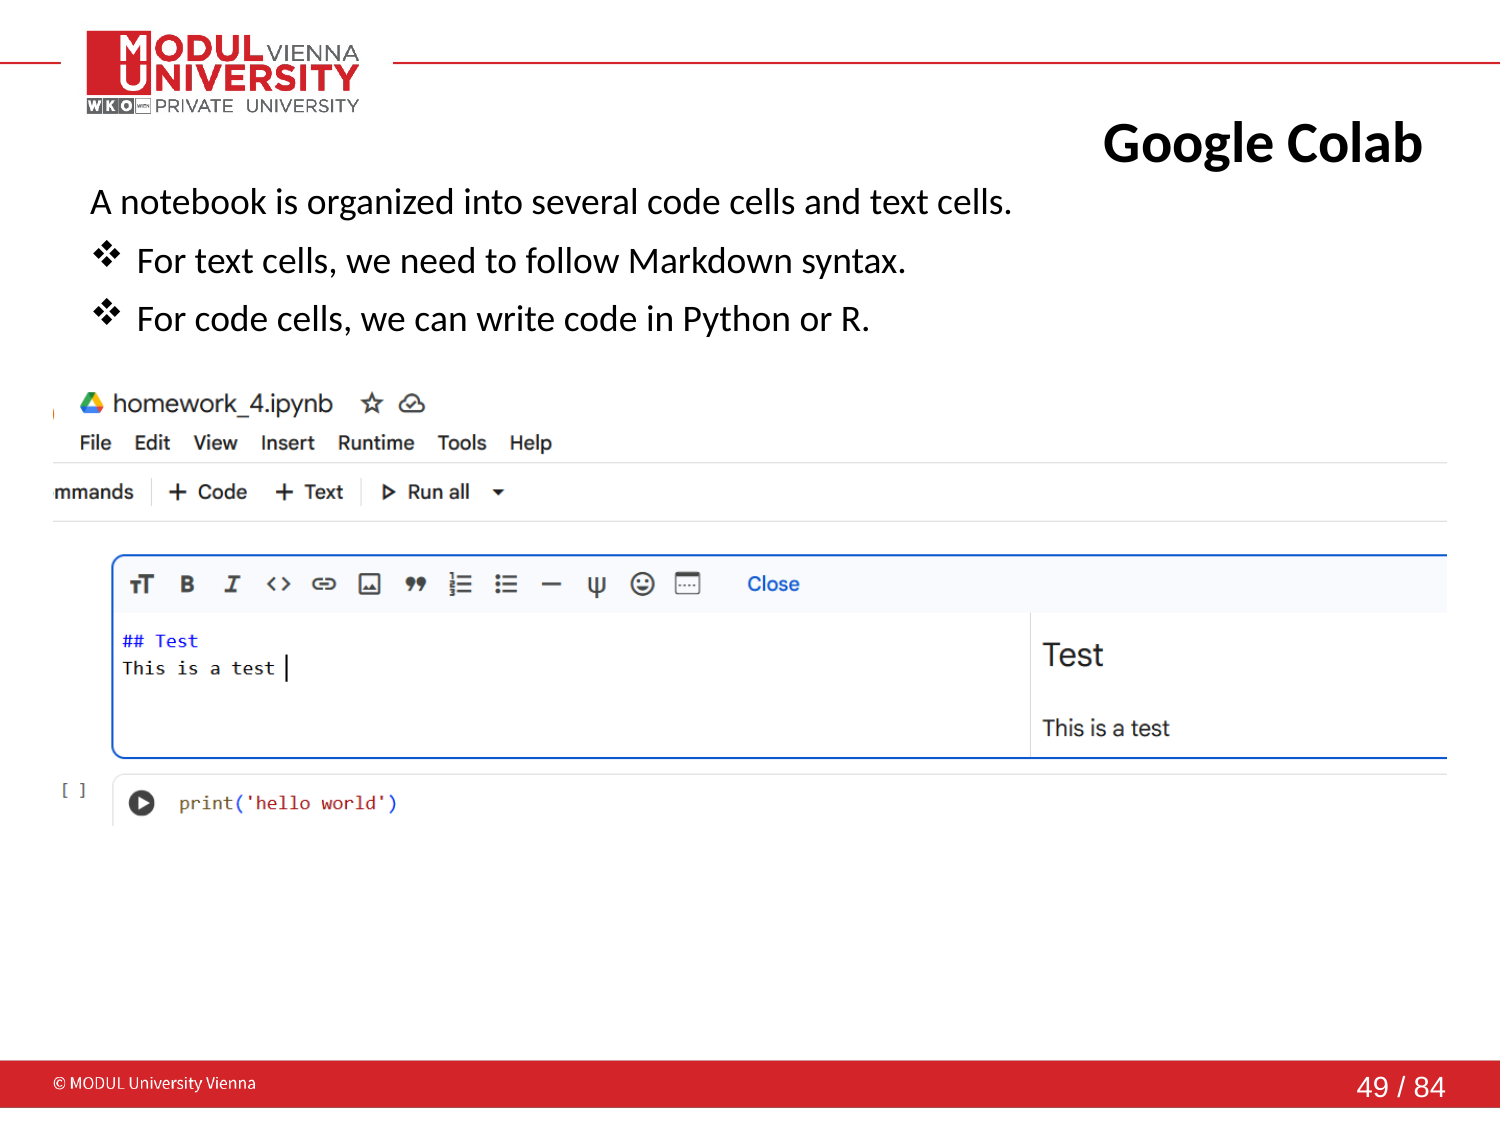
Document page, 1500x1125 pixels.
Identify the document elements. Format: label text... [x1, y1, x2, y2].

title Google Colab [51, 45, 1439, 233]
list A notebook is organized into several code cells and text cells. For text cells, we need to follow Markdown syntax. For code cells, we can write code in Python or R. [75, 162, 1425, 386]
picture [0, 0, 1500, 1125]
